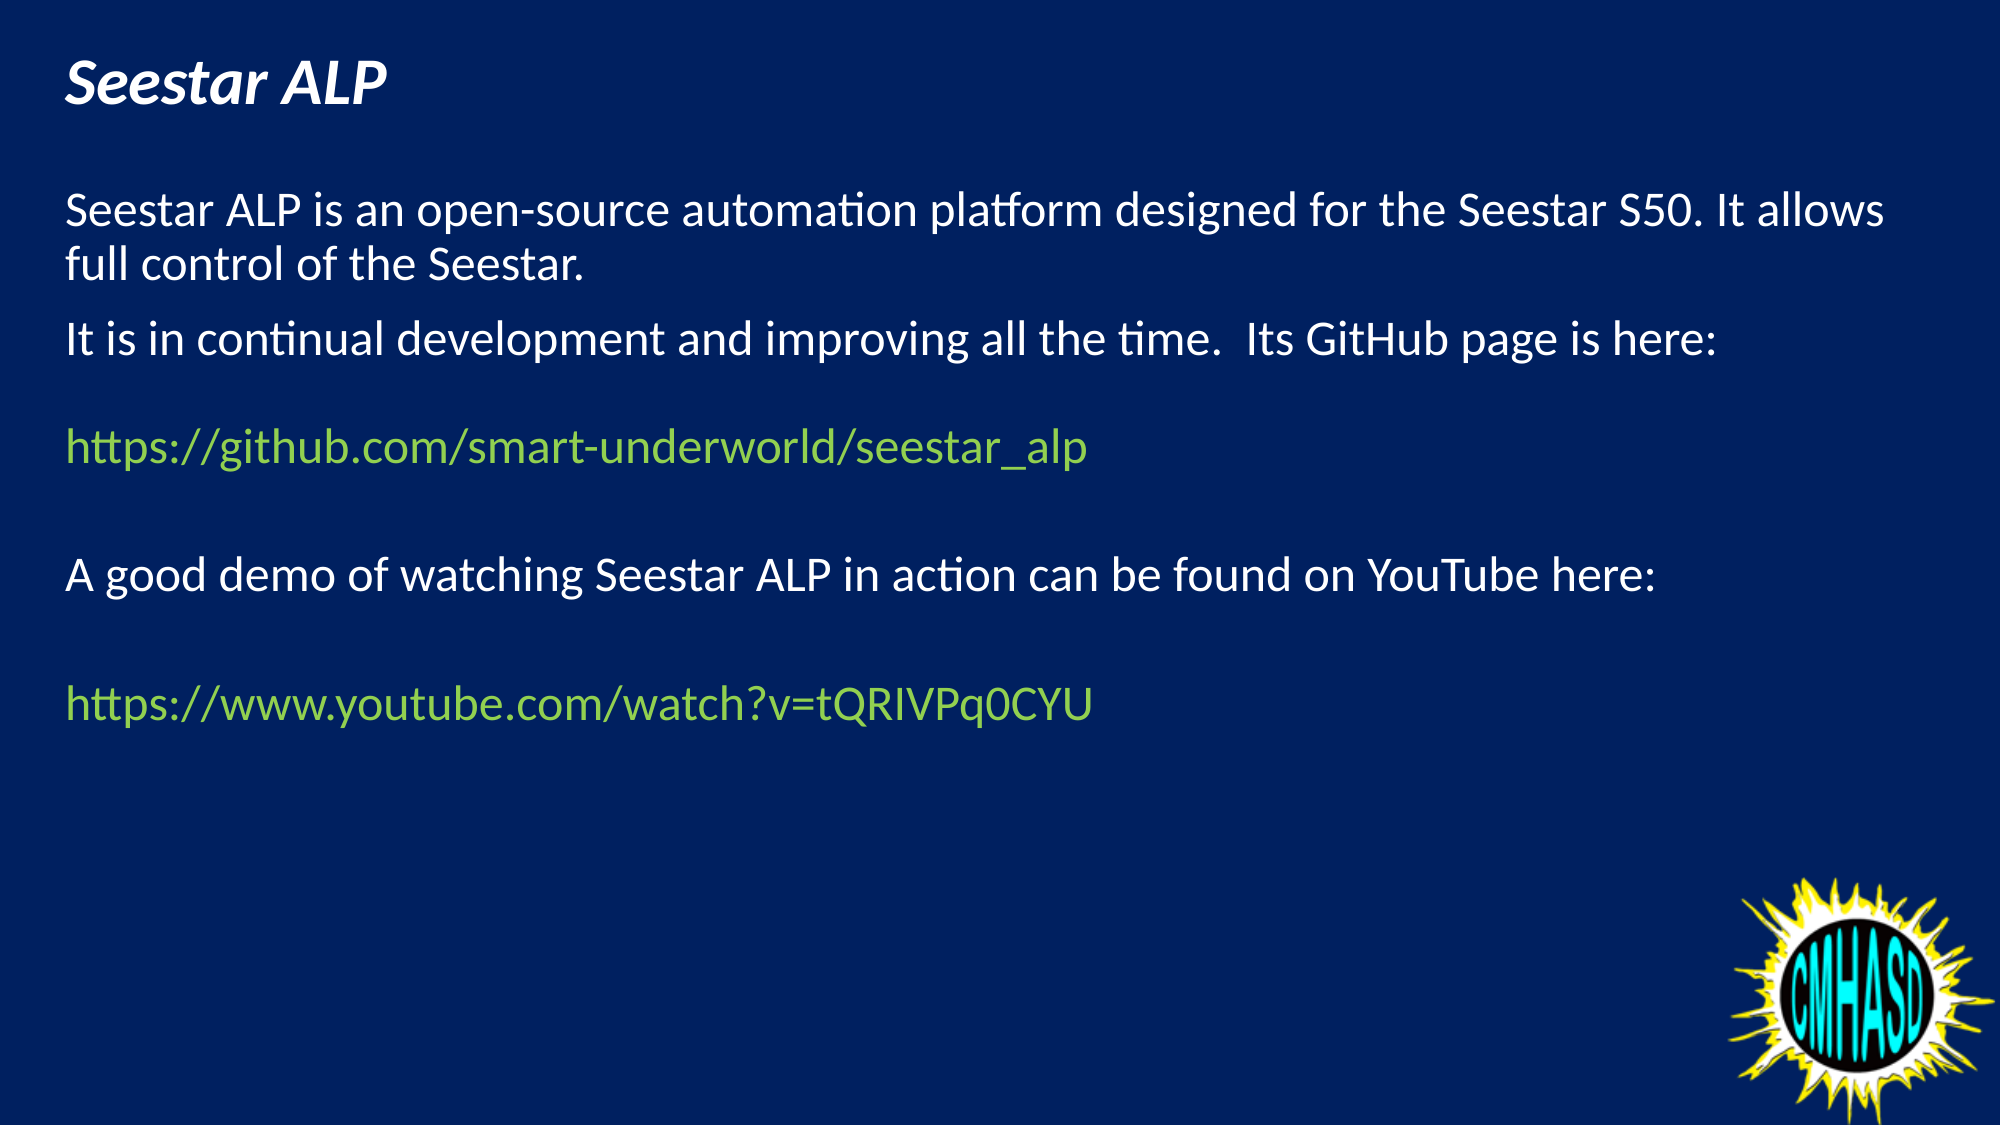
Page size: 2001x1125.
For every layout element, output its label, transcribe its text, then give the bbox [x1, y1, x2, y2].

text_box Seestar ALP [50, 39, 1944, 176]
picture [1725, 877, 2000, 1125]
subtitle Seestar ALP is an open-source automation platform designed for the Seestar S50. It allows full control of the Seestar. It is in continual development and improving all the time. Its GitHub page is here: https://github.com/smart-underworld/seestar_alp A good demo of watching Seestar ALP in action can be found on YouTube here: https://www.youtube.com/watch?v=tQRIVPq0CYU [50, 176, 1944, 1069]
